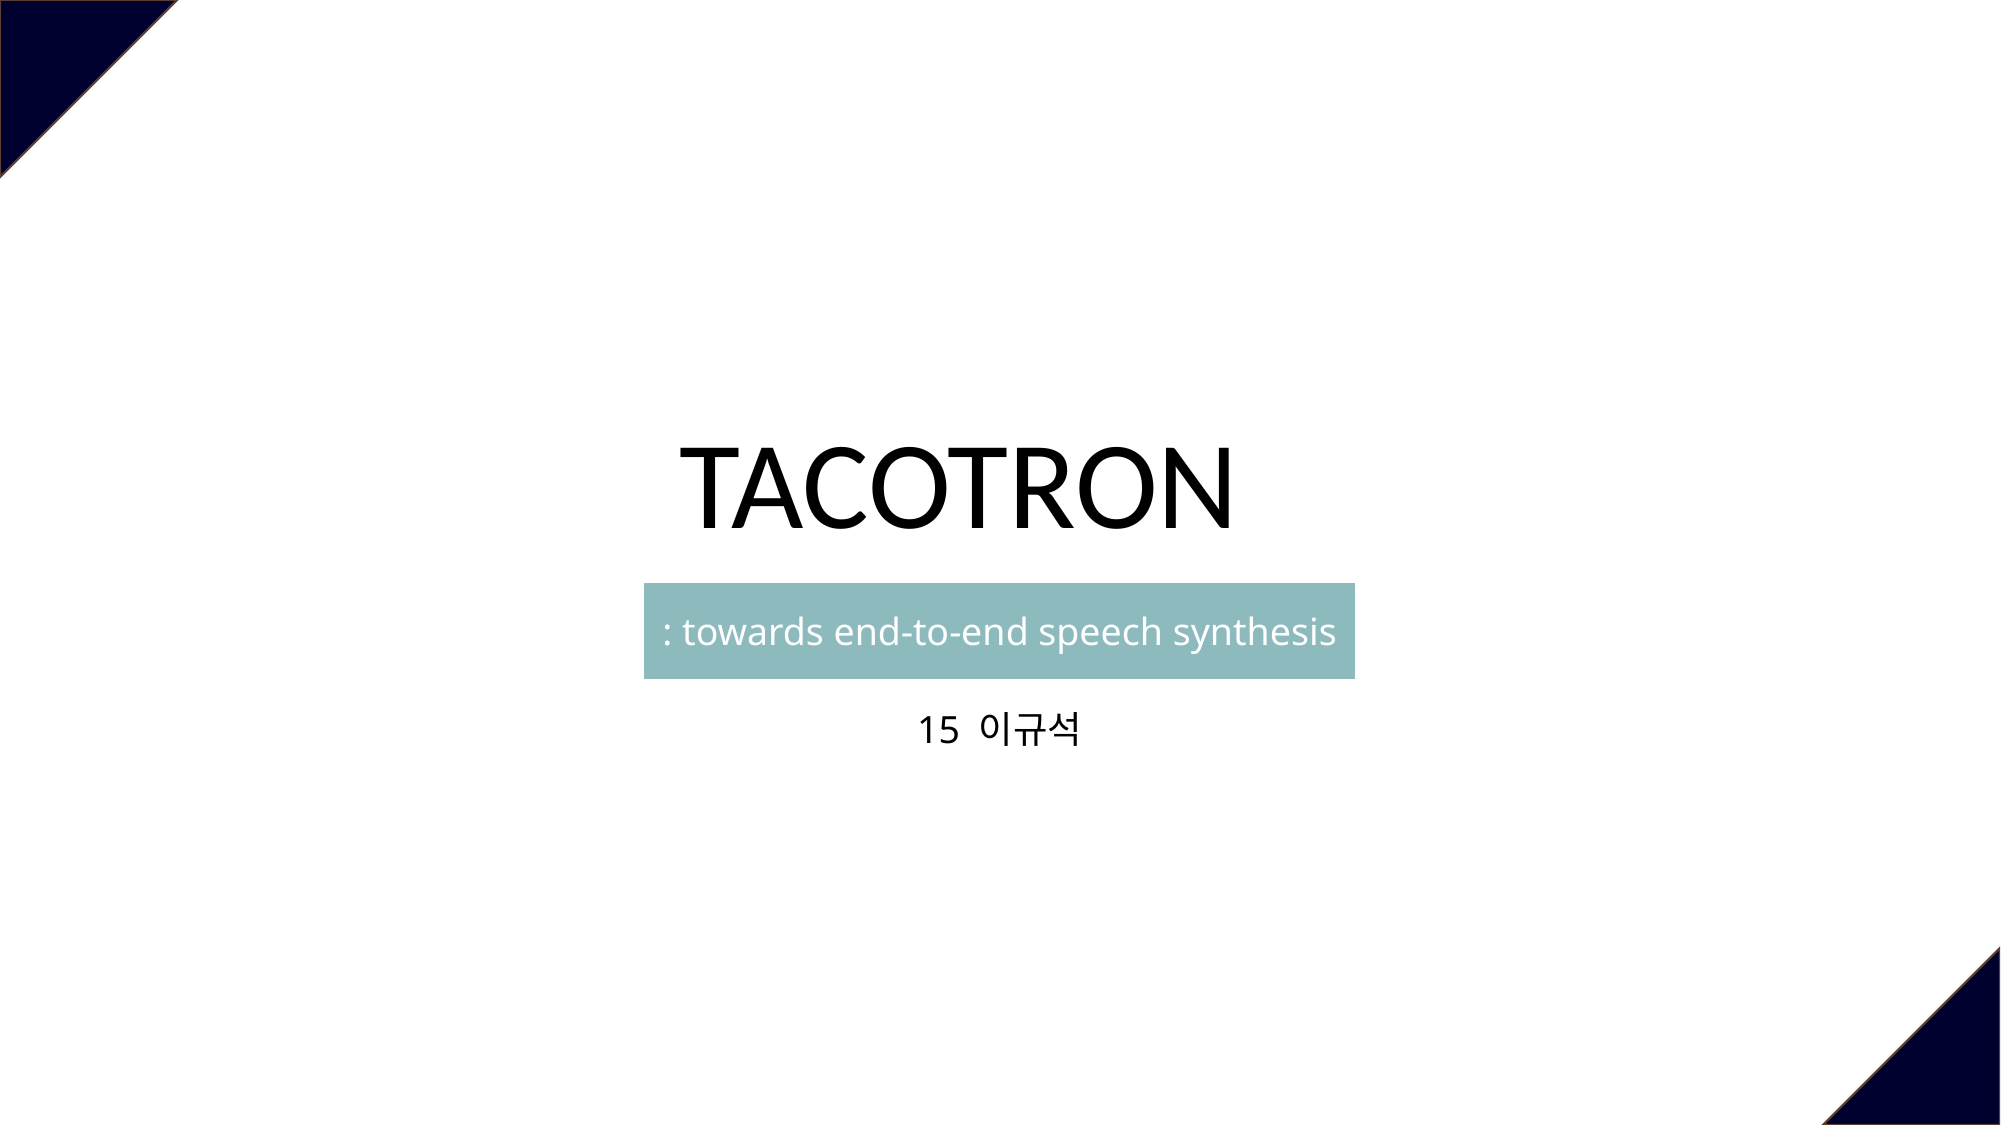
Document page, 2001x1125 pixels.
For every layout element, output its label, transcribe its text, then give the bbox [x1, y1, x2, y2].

text_box TACOTRON [665, 395, 1254, 561]
text_box : towards end-to-end speech synthesis [644, 583, 1355, 679]
text_box 15 이규석 [902, 699, 1098, 759]
